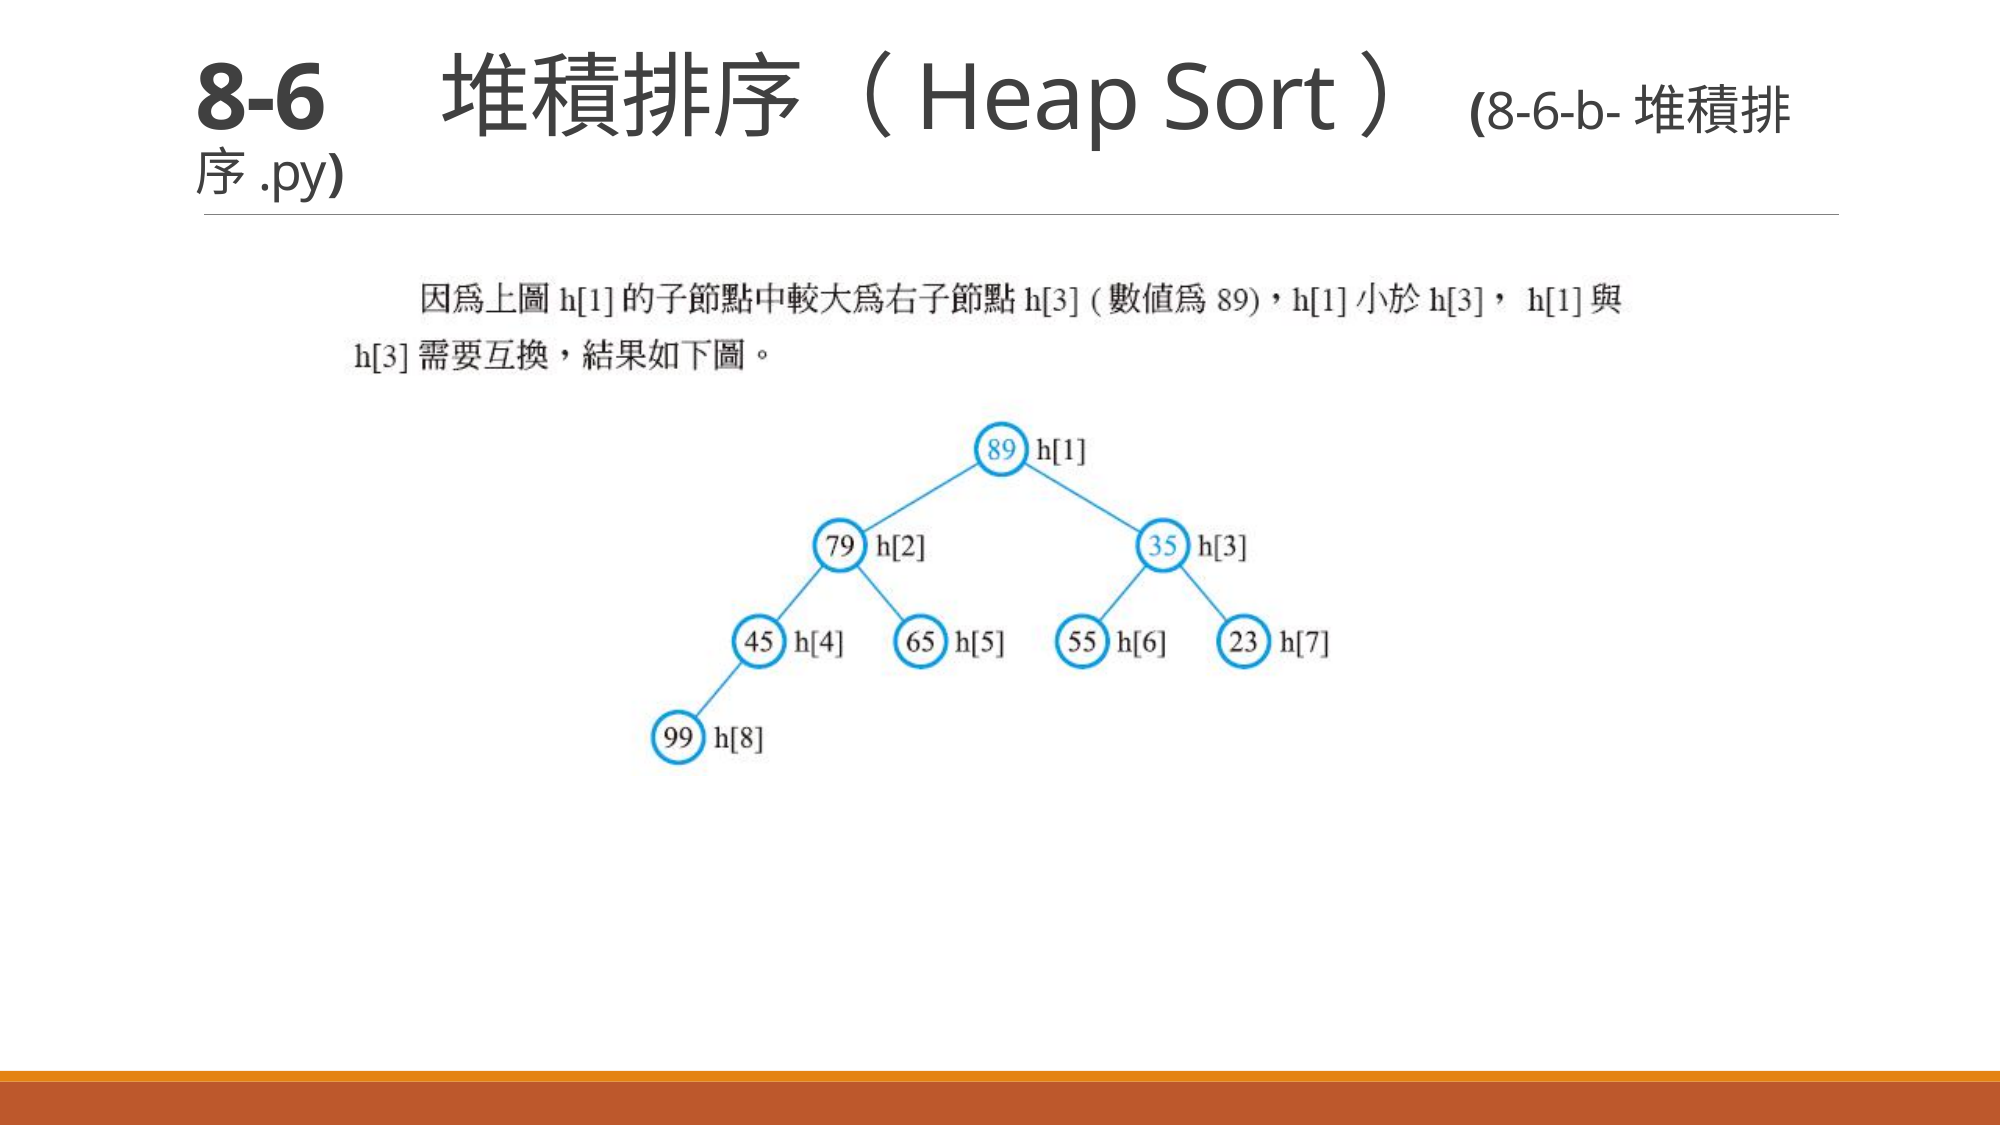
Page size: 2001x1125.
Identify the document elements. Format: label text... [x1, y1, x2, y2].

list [331, 275, 1649, 777]
title 8-6 堆積排序（Heap Sort）(8-6-b-堆積排序.py) [180, 47, 1830, 209]
